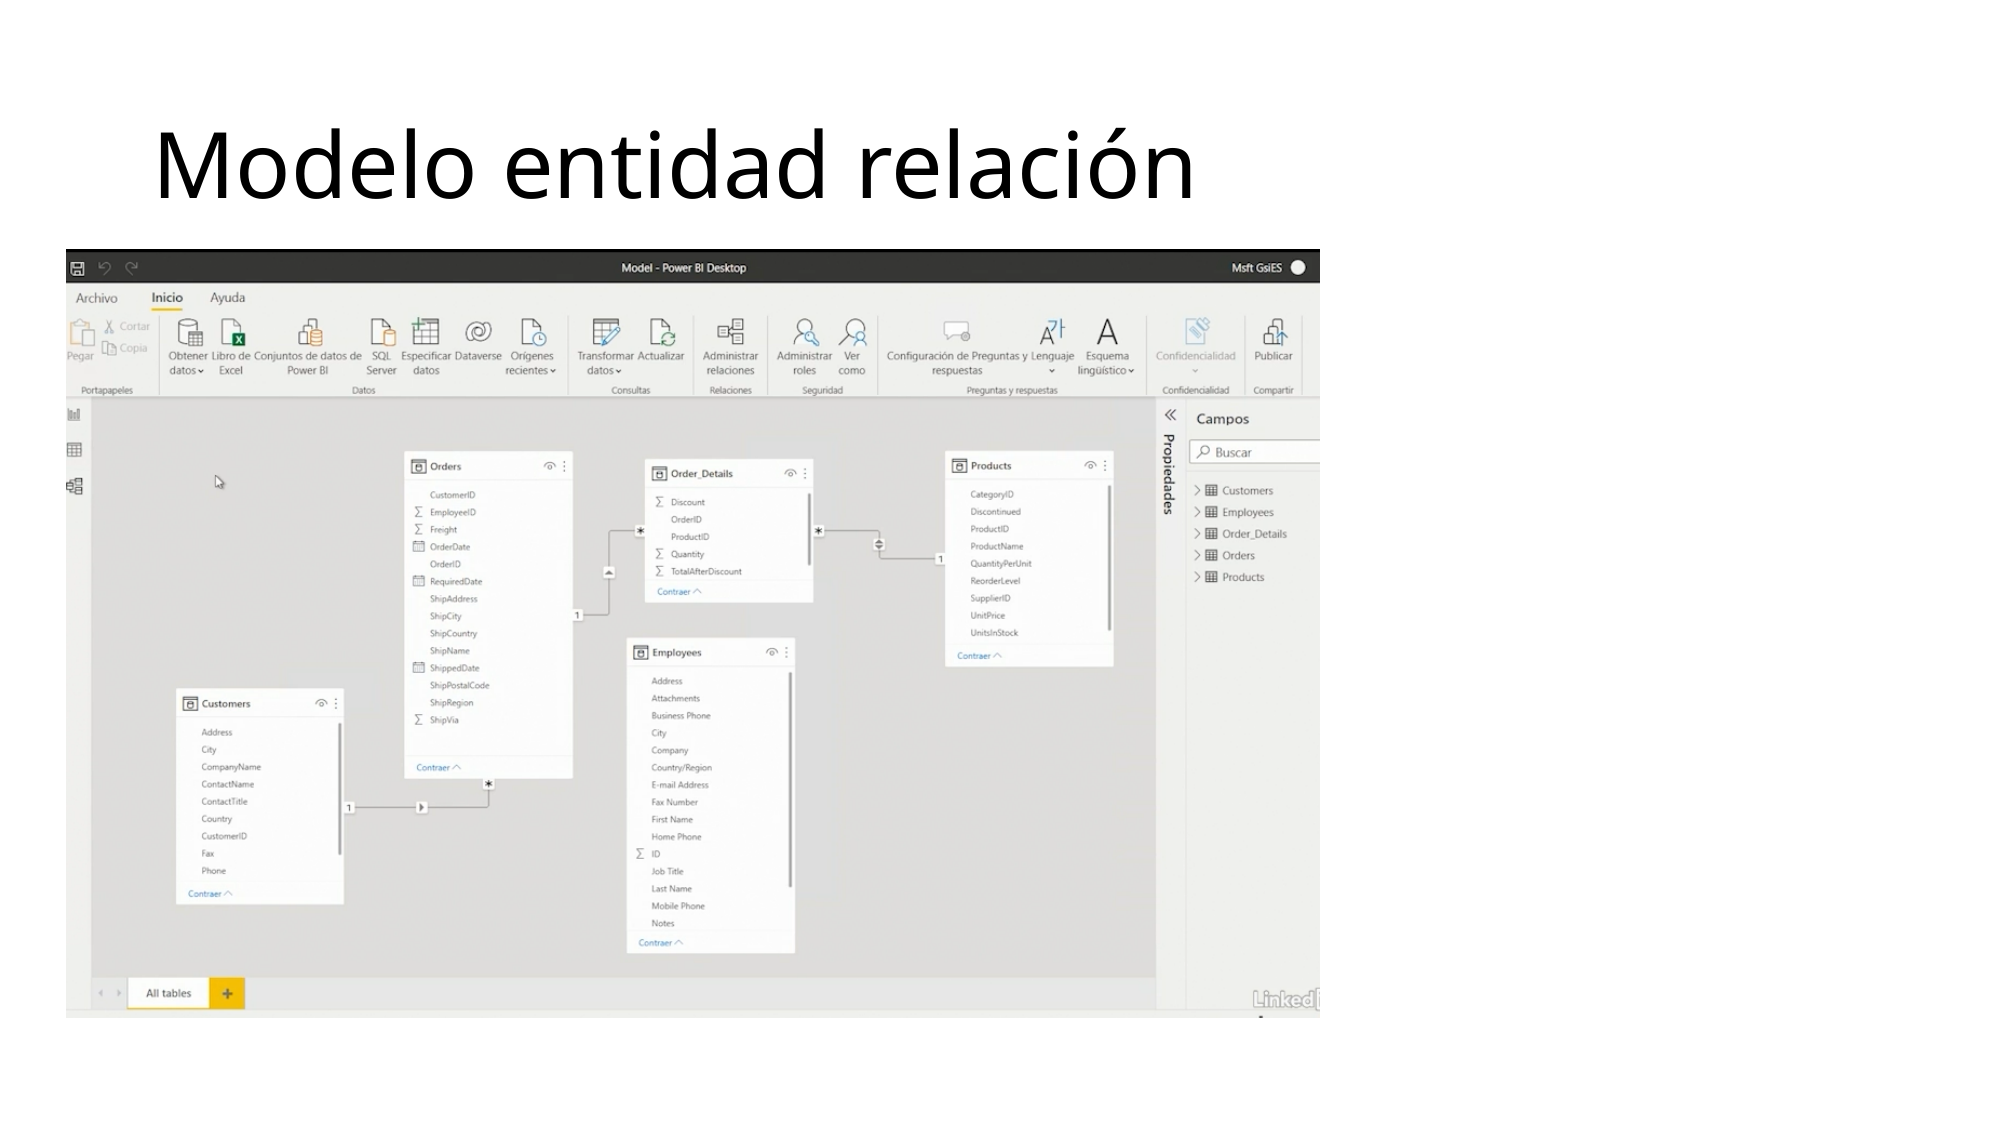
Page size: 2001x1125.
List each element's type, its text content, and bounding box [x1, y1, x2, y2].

picture [65, 249, 1320, 1018]
title Modelo entidad relación [137, 59, 1863, 278]
